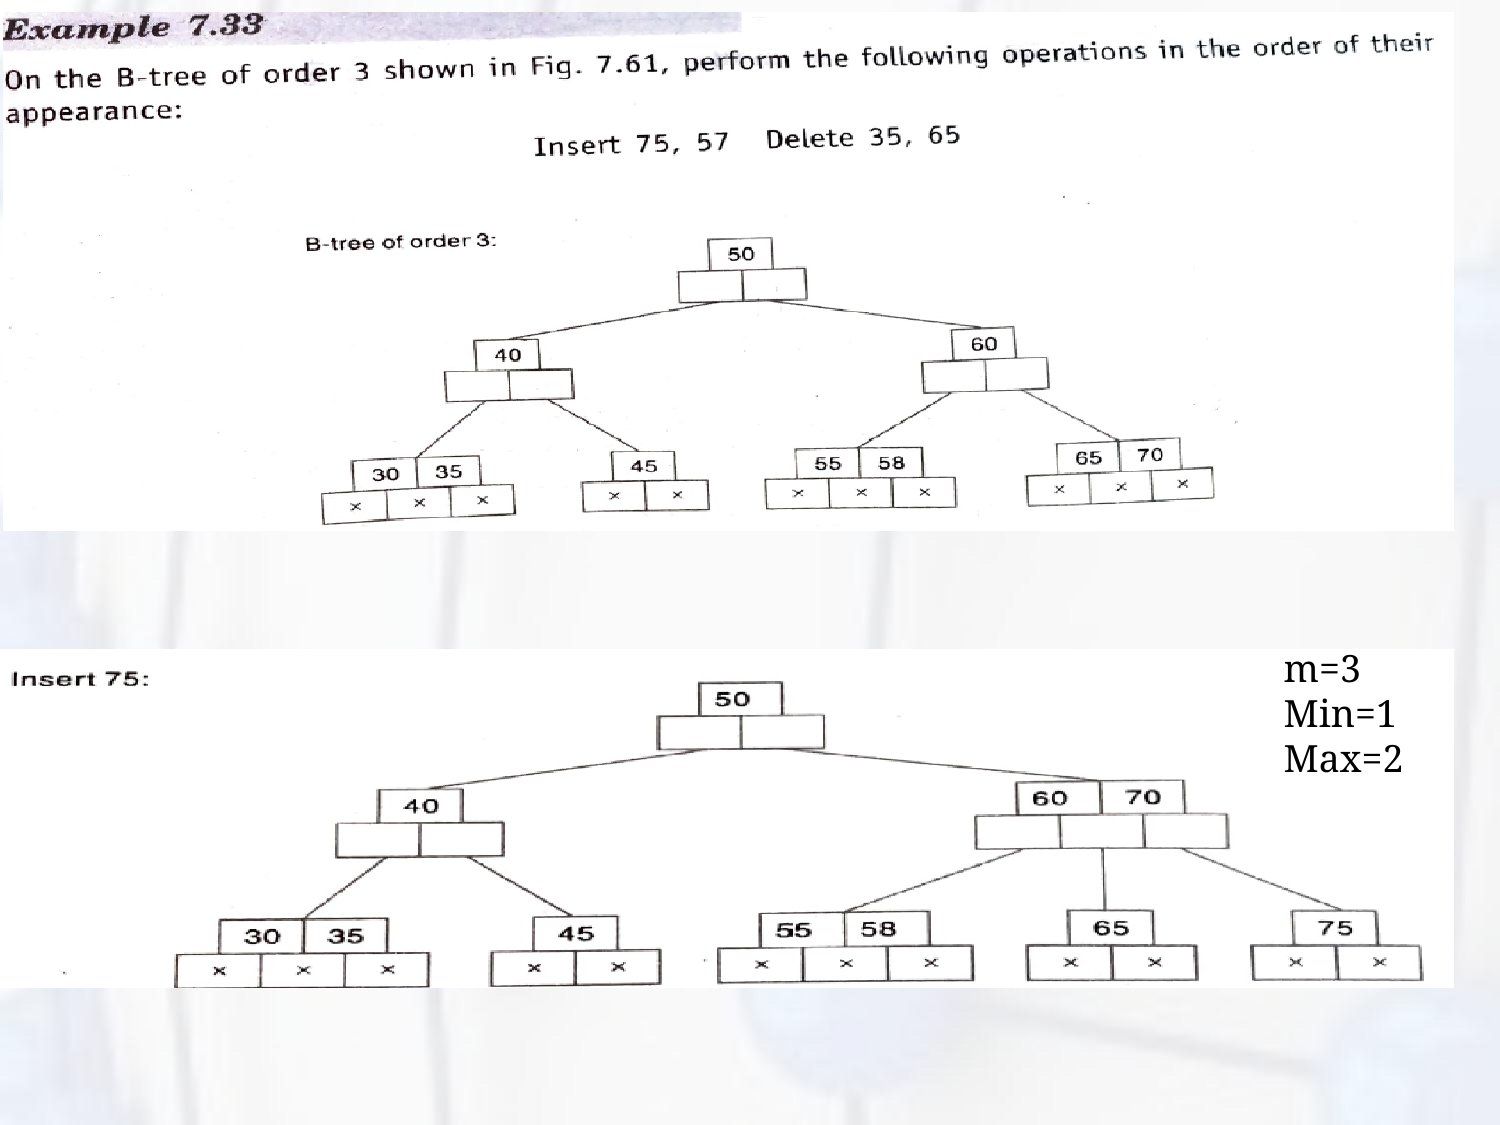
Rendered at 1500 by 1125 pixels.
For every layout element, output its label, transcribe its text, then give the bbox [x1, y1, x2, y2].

picture [0, 0, 1500, 1125]
text_box m=3 Min=1 Max=2 [1268, 637, 1500, 788]
